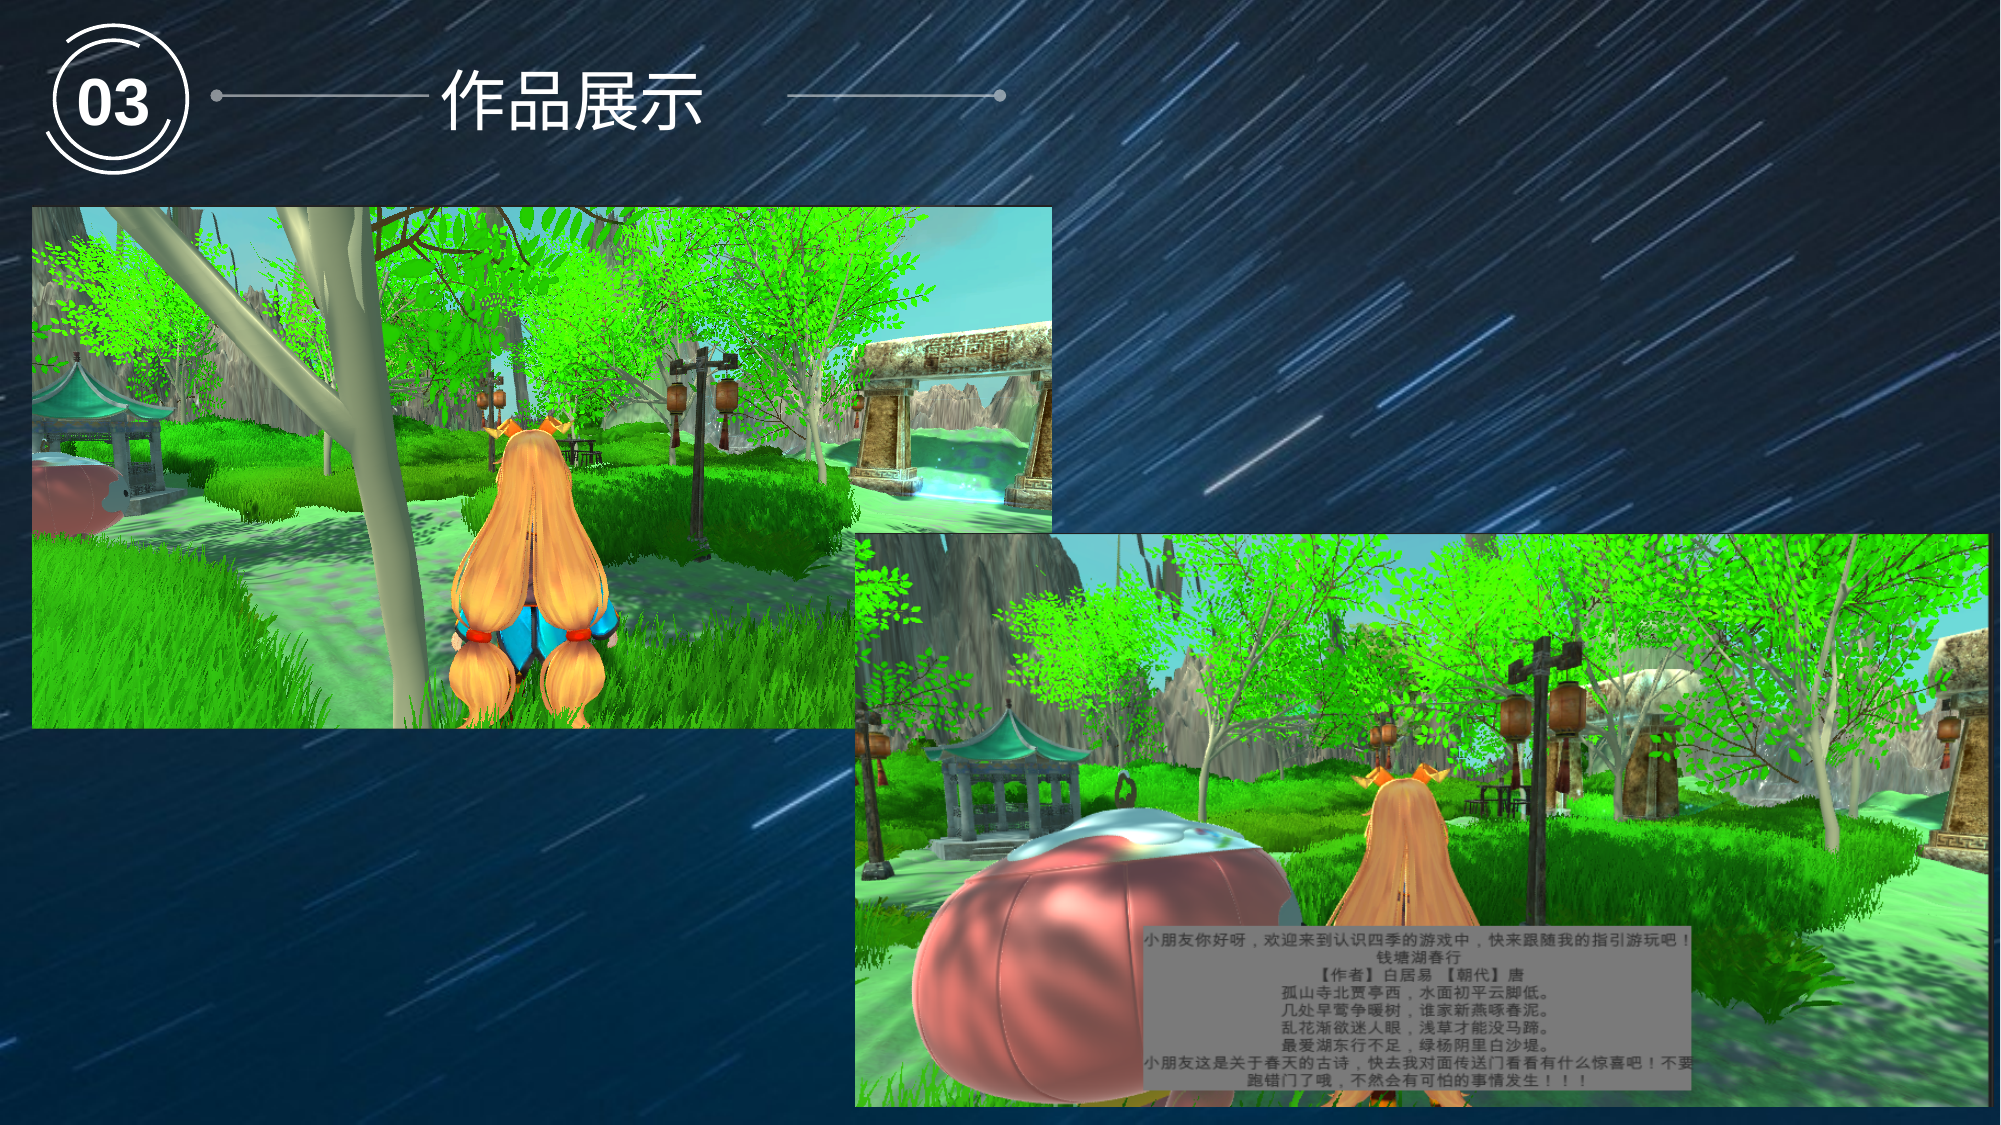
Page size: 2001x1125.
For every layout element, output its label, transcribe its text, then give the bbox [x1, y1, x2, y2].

text_box 03 [61, 51, 166, 146]
text_box [1052, 244, 1763, 310]
text_box [54, 71, 61, 125]
picture [0, 0, 2001, 1125]
text_box 作品展示 [424, 51, 722, 146]
text_box [46, 24, 188, 174]
